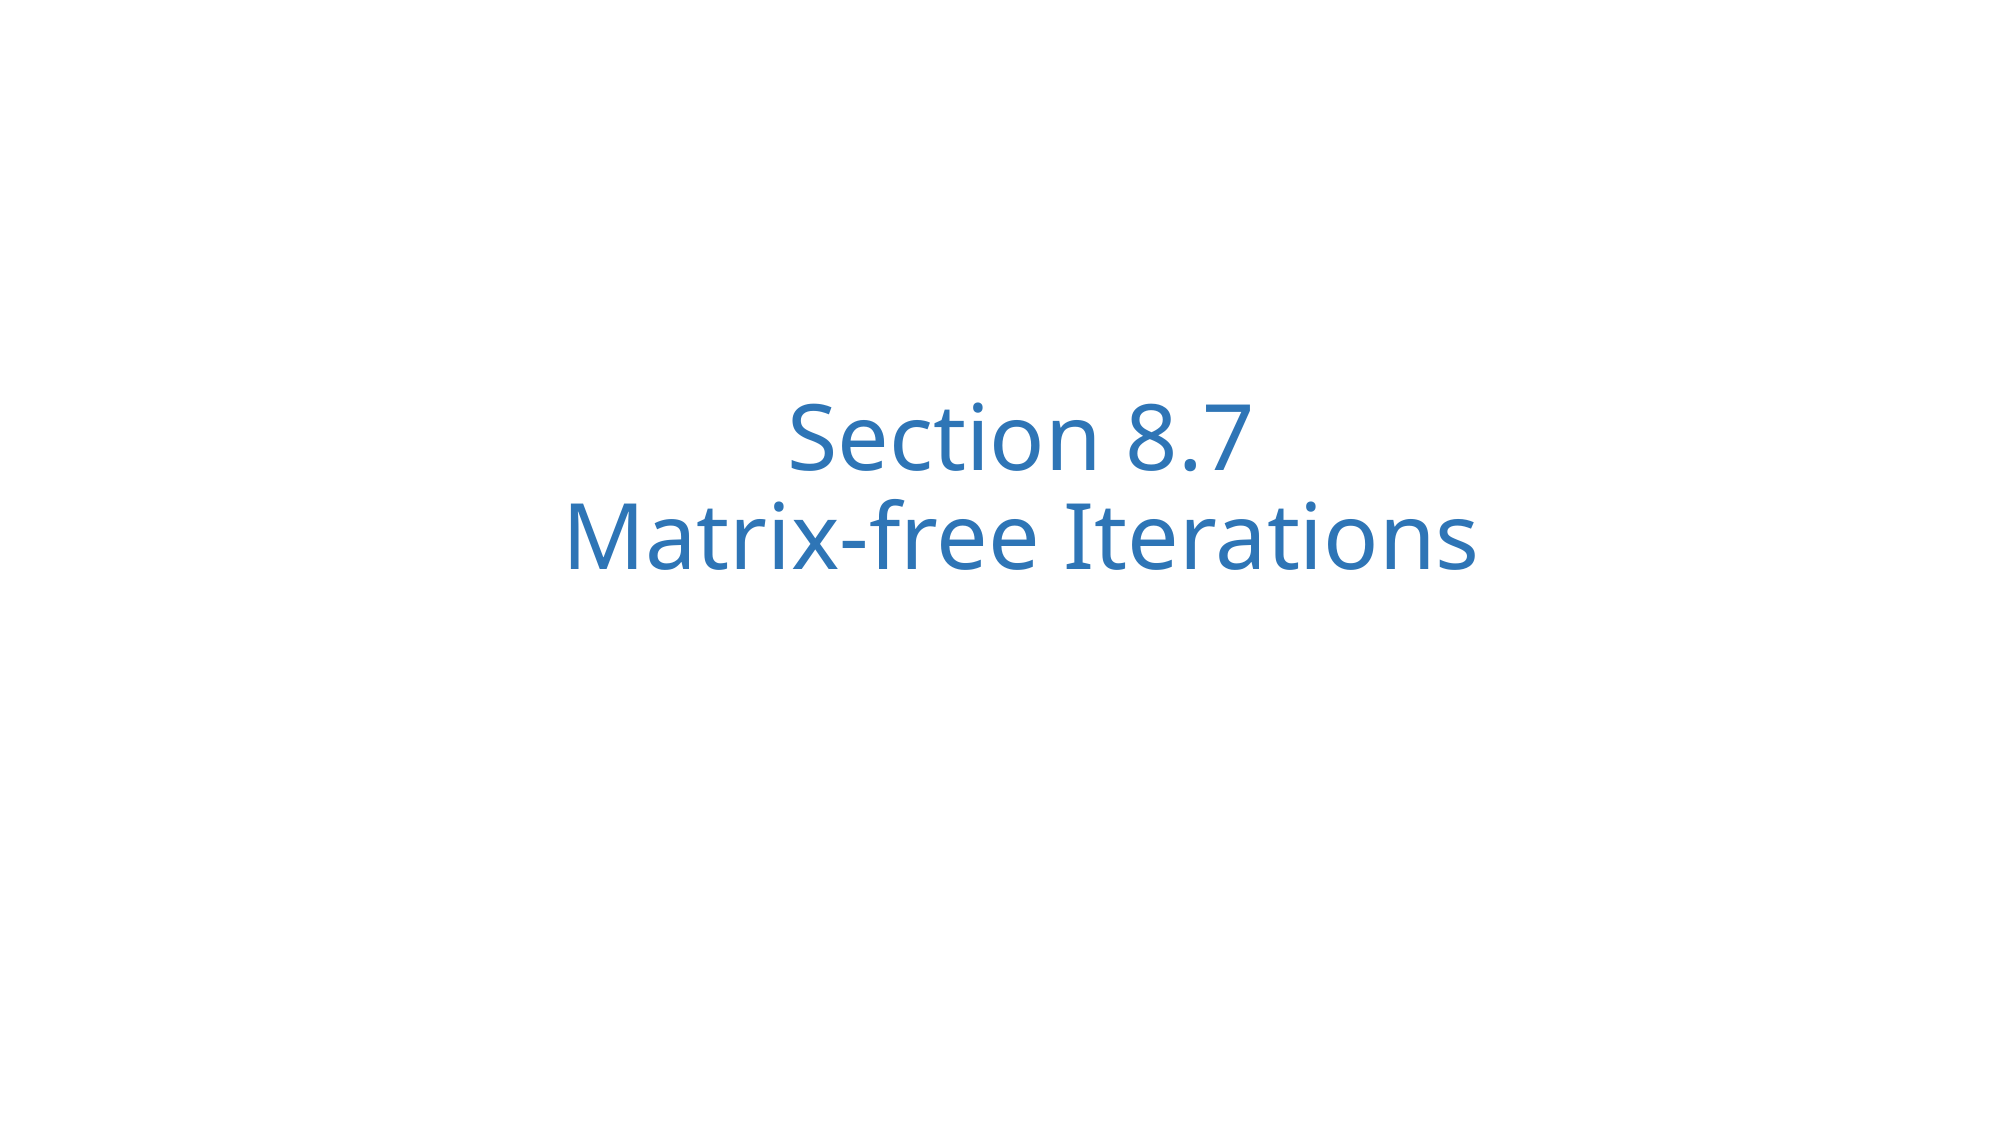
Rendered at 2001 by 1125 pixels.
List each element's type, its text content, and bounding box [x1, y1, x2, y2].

title Section 8.7 Matrix-free Iterations [158, 307, 1884, 674]
